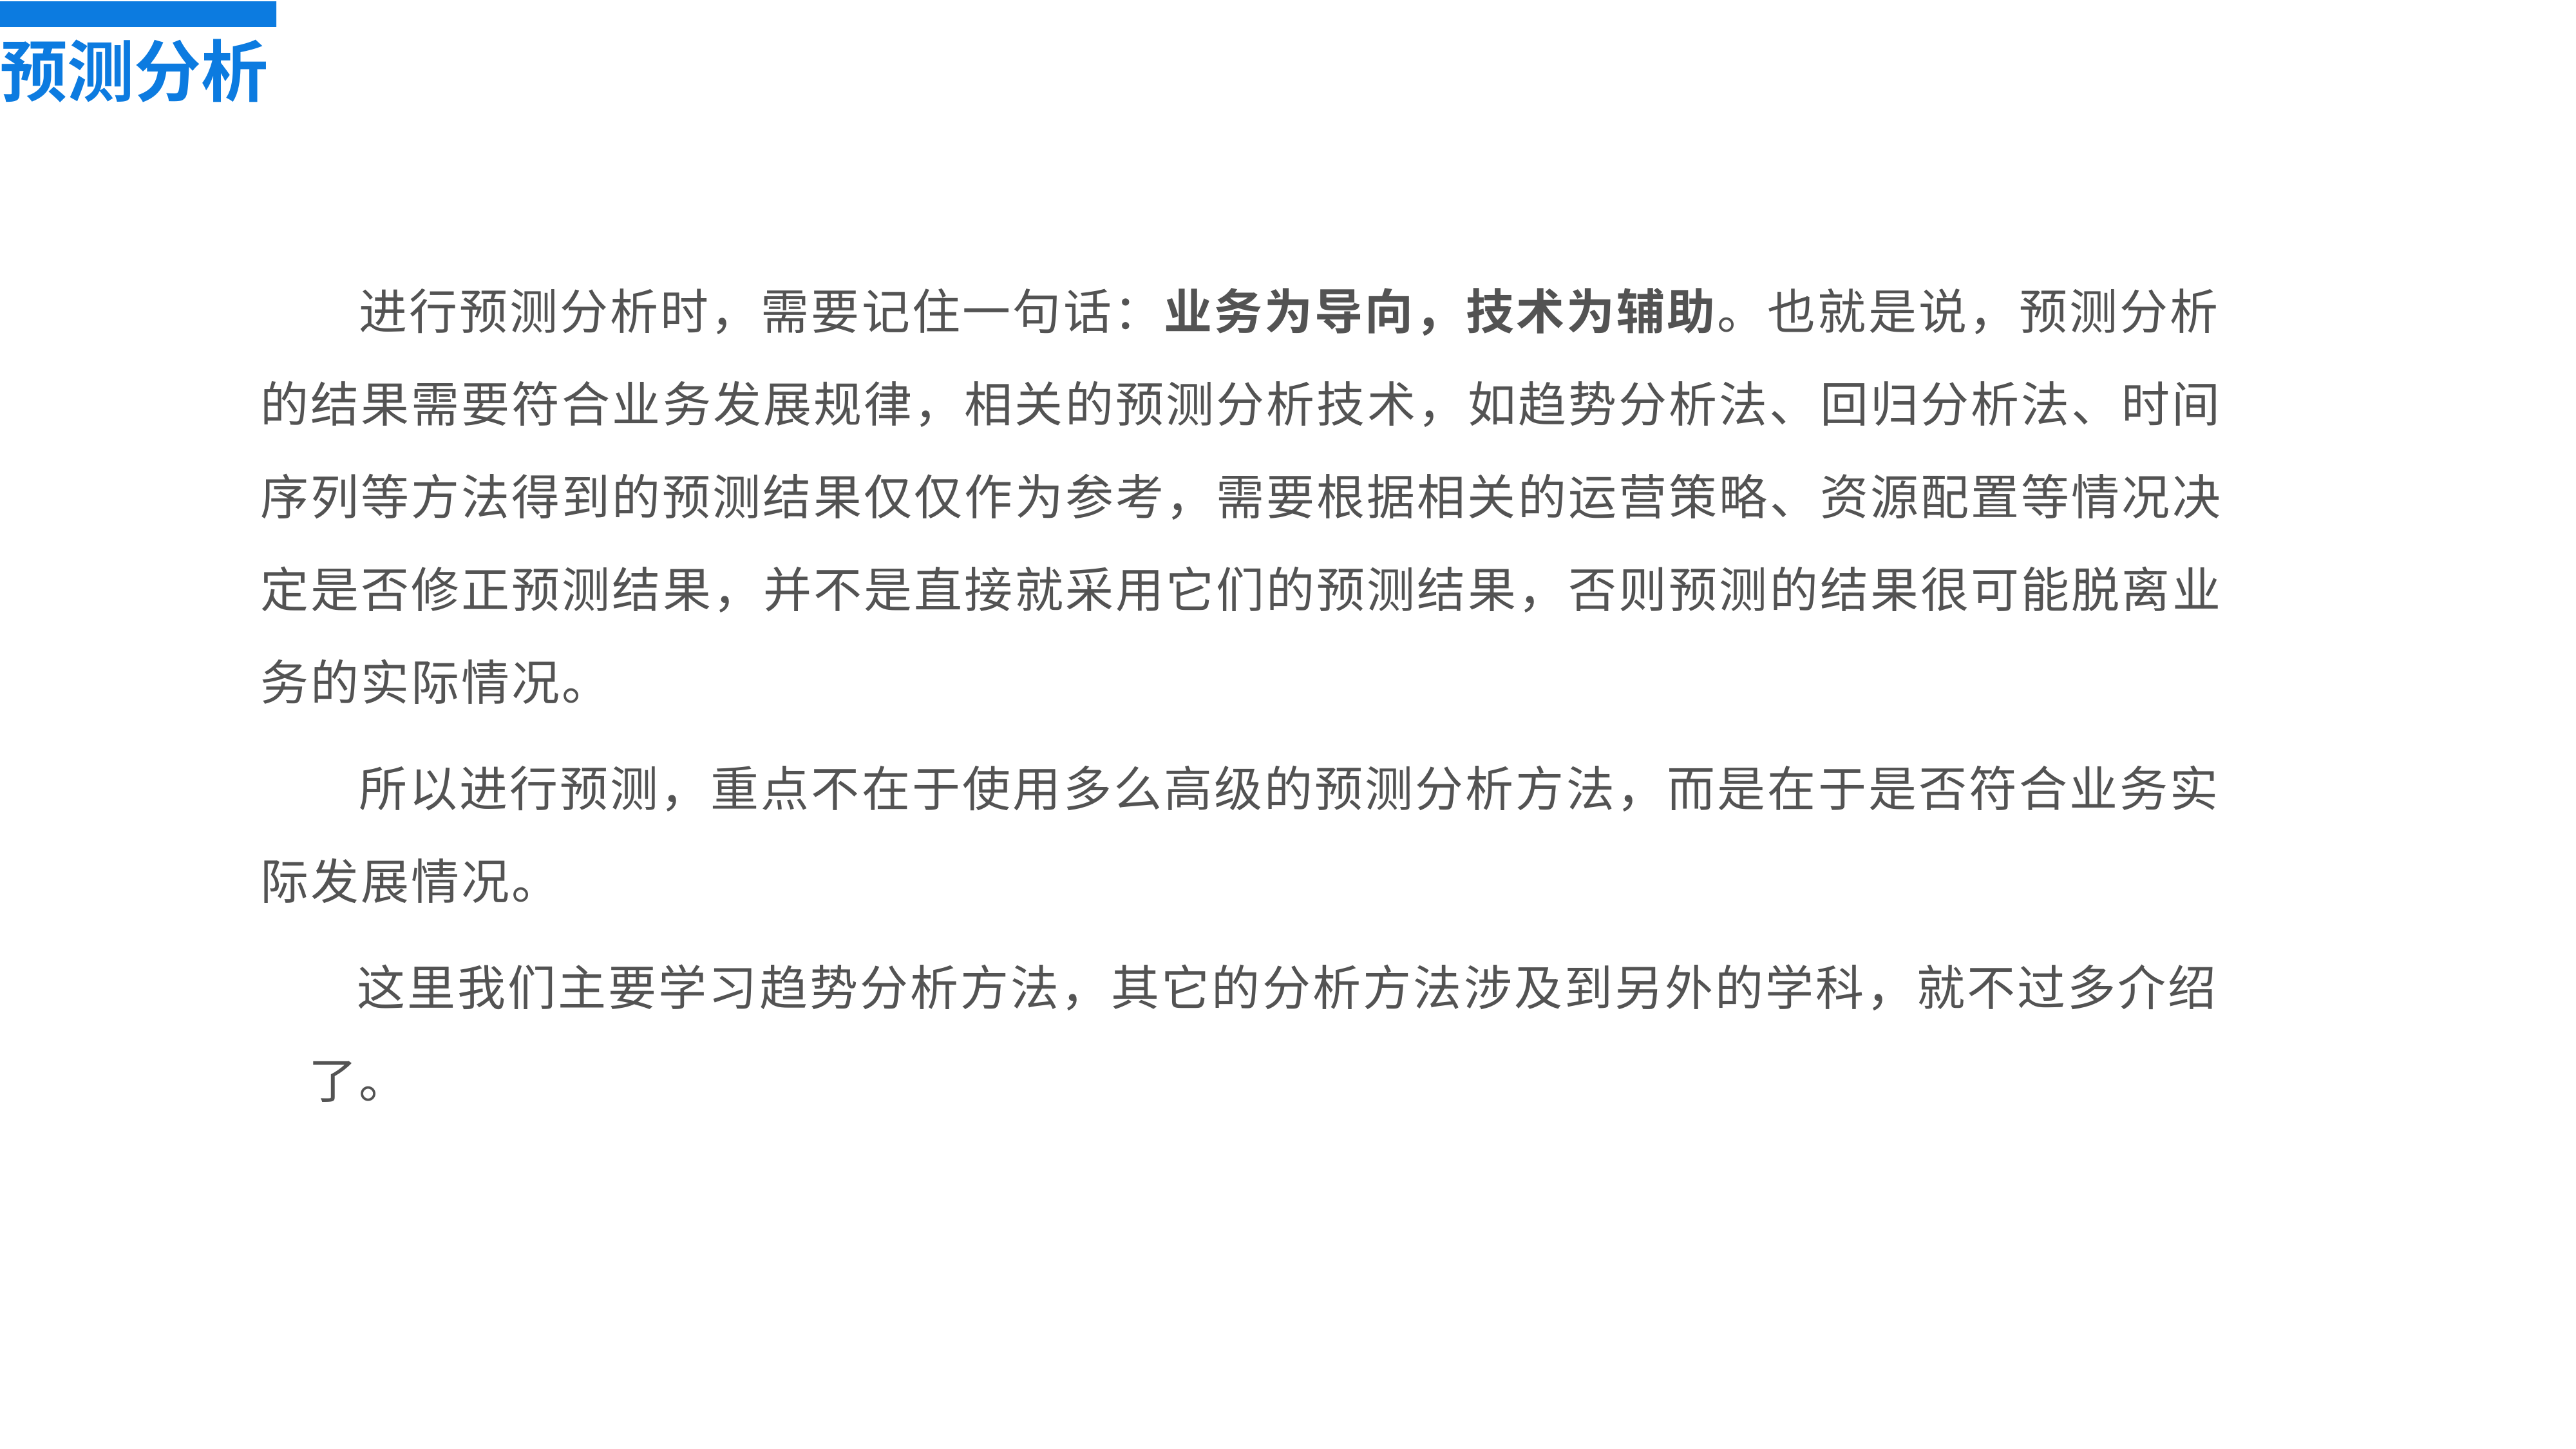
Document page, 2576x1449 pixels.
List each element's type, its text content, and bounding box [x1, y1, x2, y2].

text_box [0, 1, 299, 186]
text_box 进行预测分析时，需要记住一句话：业务为导向，技术为辅助。也就是说，预测分析的结果需要符合业务发展规律，相关的预测分析技术，如趋势分析法、回归分析法、时间序列等方法得到的预测结果仅仅作为参考，需要根据相关的运营策略、资源配置等情况决定是否修正预测结果，并不是直接就采用它们的预测结果，否则预测的结果很可能脱离业务的实际情况。 所以进行预测，重点不在于使用多么高级的预测分析方法，而是在于是否符合业务实际发展情况。 这里我们主要学习趋势分析方法，其它的分析方法涉及到另外的学科，就不过多介绍了。 [251, 242, 2236, 1195]
